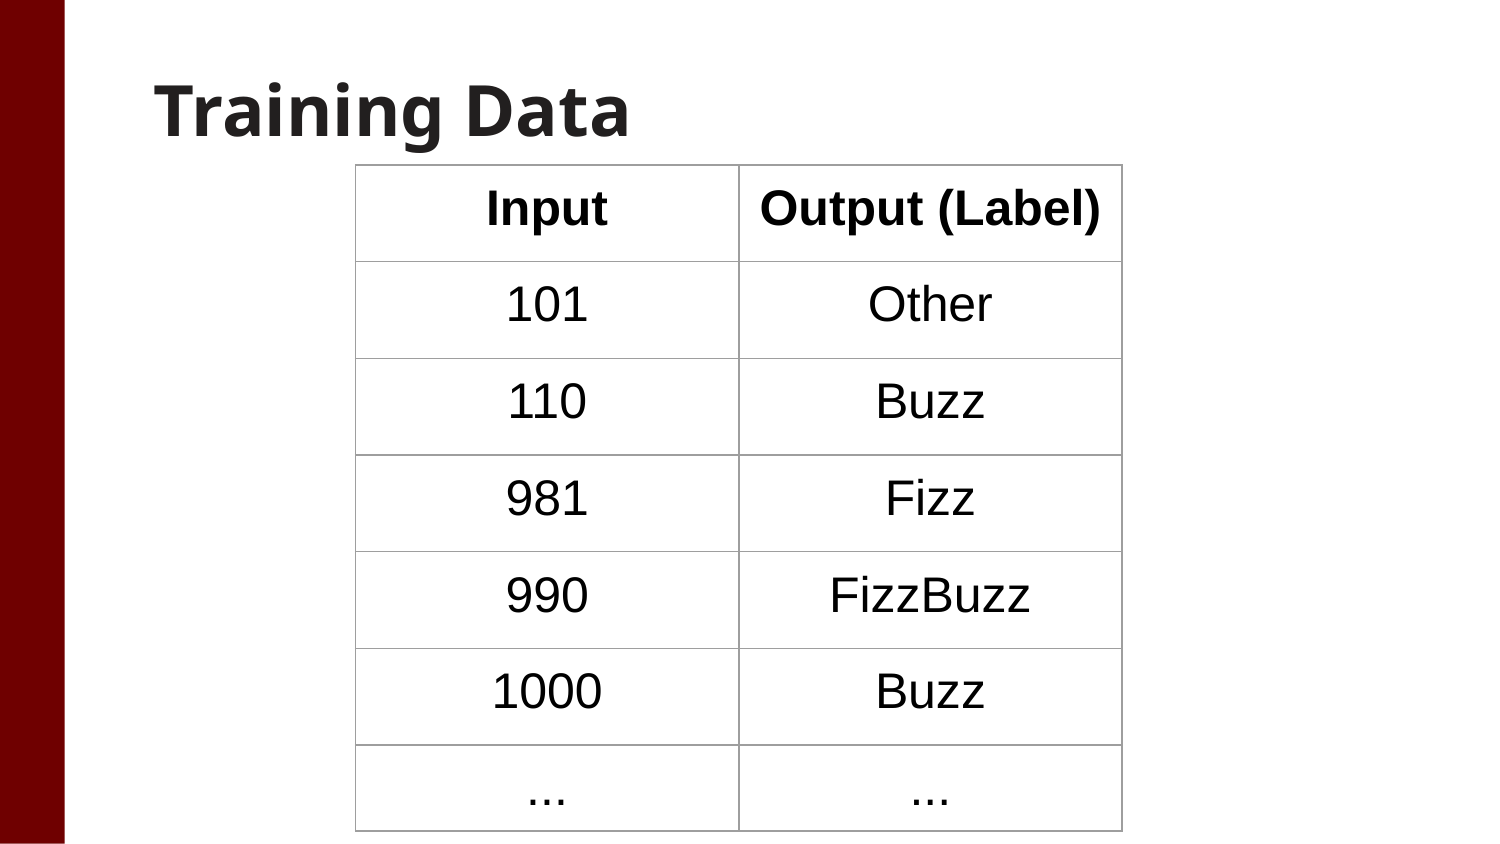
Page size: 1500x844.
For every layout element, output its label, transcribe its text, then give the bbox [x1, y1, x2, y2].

table_cell 1000 [356, 649, 738, 744]
table_header ... [356, 746, 738, 830]
table_cell Fizz [740, 456, 1121, 551]
table_cell 990 [356, 552, 738, 648]
table_cell Buzz [740, 359, 1121, 454]
table_cell FizzBuzz [740, 552, 1121, 648]
table_header Output (Label) [740, 166, 1121, 261]
table_cell 101 [356, 262, 738, 358]
table_header ... [740, 746, 1121, 830]
table_cell 110 [356, 359, 738, 454]
text_box [0, 0, 65, 844]
table_cell Buzz [740, 649, 1121, 744]
table_cell Other [740, 262, 1121, 358]
table_header Input [356, 166, 738, 261]
title Training Data [138, 26, 1414, 166]
table_cell 981 [356, 456, 738, 551]
